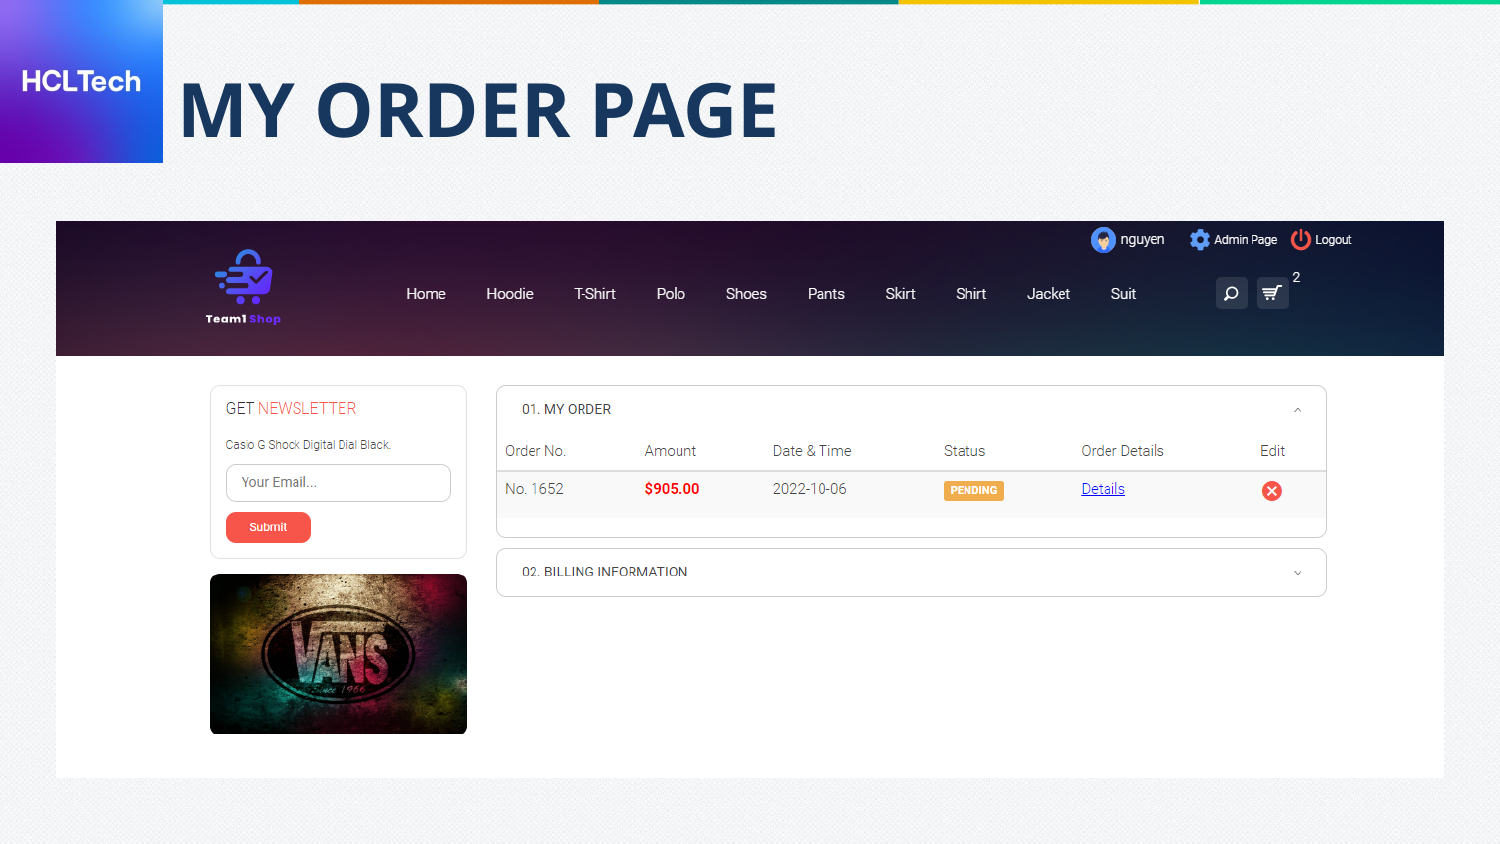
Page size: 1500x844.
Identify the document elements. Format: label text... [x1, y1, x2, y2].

text_box MY ORDER PAGE [166, 55, 795, 161]
picture [0, 0, 1500, 844]
